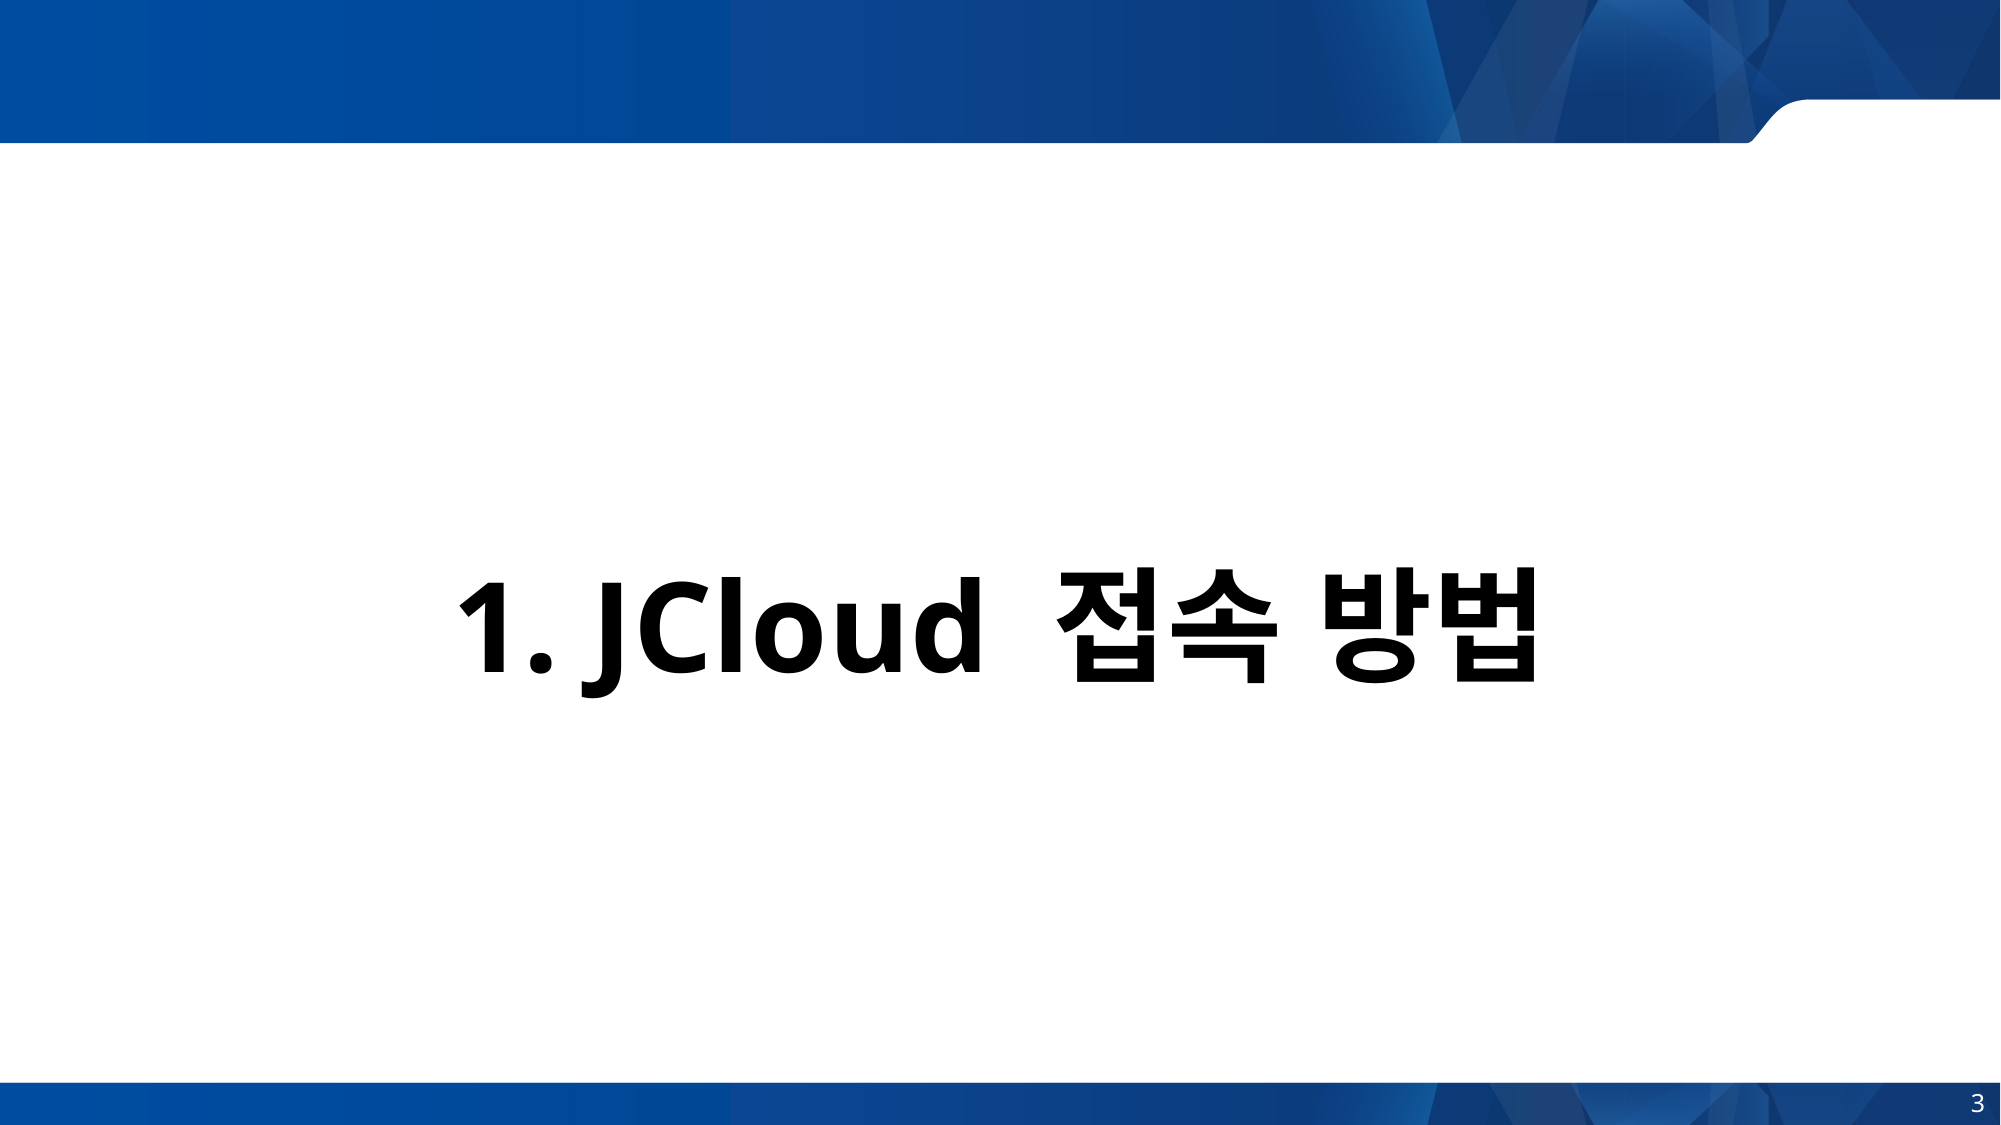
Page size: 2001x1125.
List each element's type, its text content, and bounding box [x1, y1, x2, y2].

slide_number 3 [1787, 1084, 2000, 1125]
picture [0, 0, 2001, 1125]
title 1. JCloud 접속 방법 [249, 315, 1750, 707]
